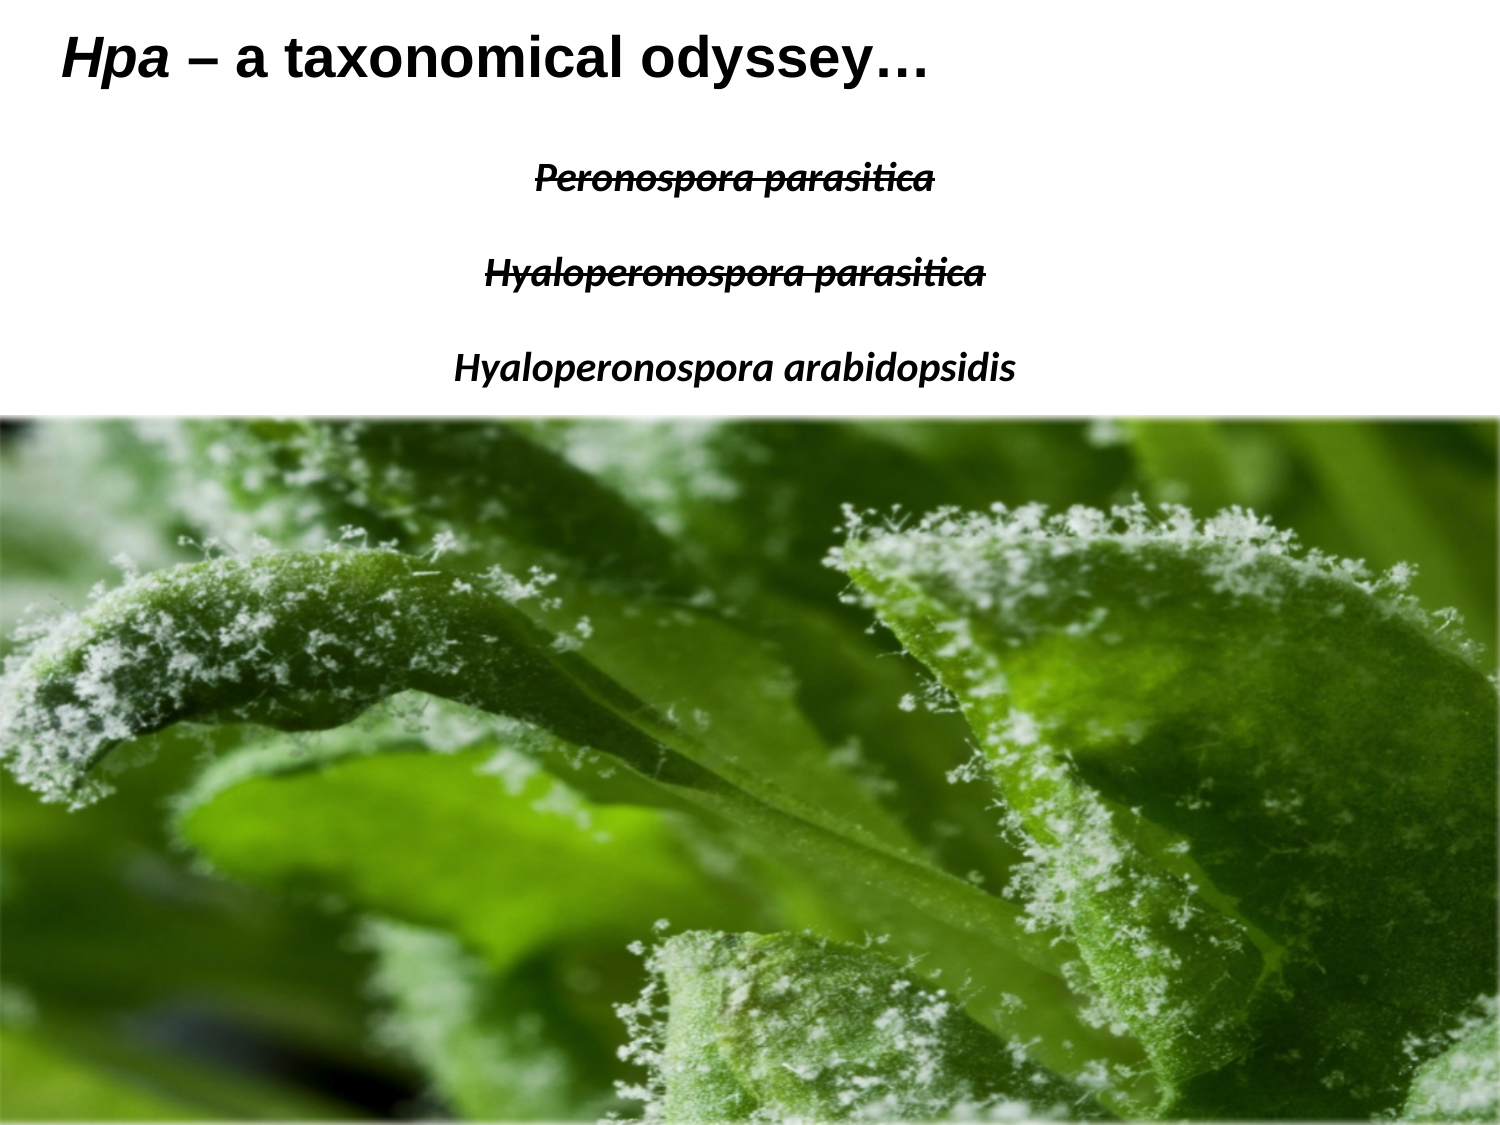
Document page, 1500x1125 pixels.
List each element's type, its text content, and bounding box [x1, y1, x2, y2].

text_box Hpa – a taxonomical odyssey… [46, 11, 948, 97]
picture [0, 415, 1500, 1125]
text_box Peronospora parasitica Hyaloperonospora parasitica Hyaloperonospora arabidopsidis [438, 142, 1032, 397]
